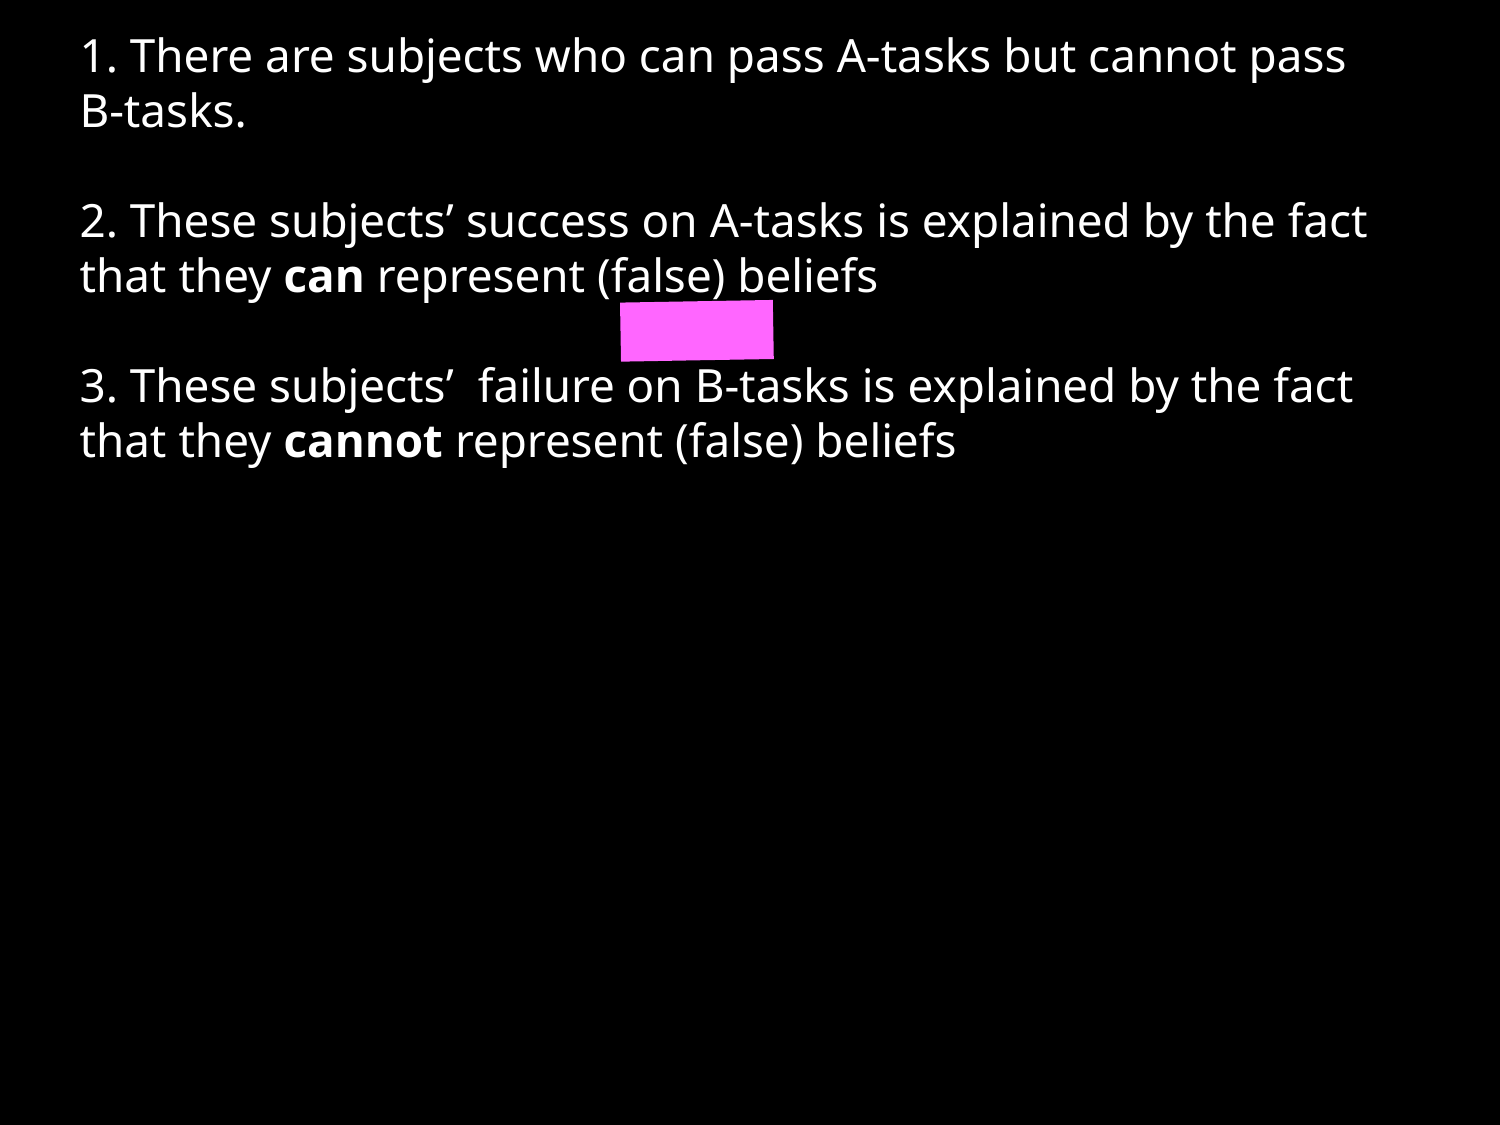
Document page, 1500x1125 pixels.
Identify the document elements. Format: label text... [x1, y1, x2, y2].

text_box 1. There are subjects who can pass A-tasks but cannot pass B-tasks. 2. These subjects’ success on A-tasks is explained by the fact that they can represent (false) beliefs 3. These subjects’ failure on B-tasks is explained by the fact that they cannot represent (false) beliefs [64, 19, 1412, 529]
